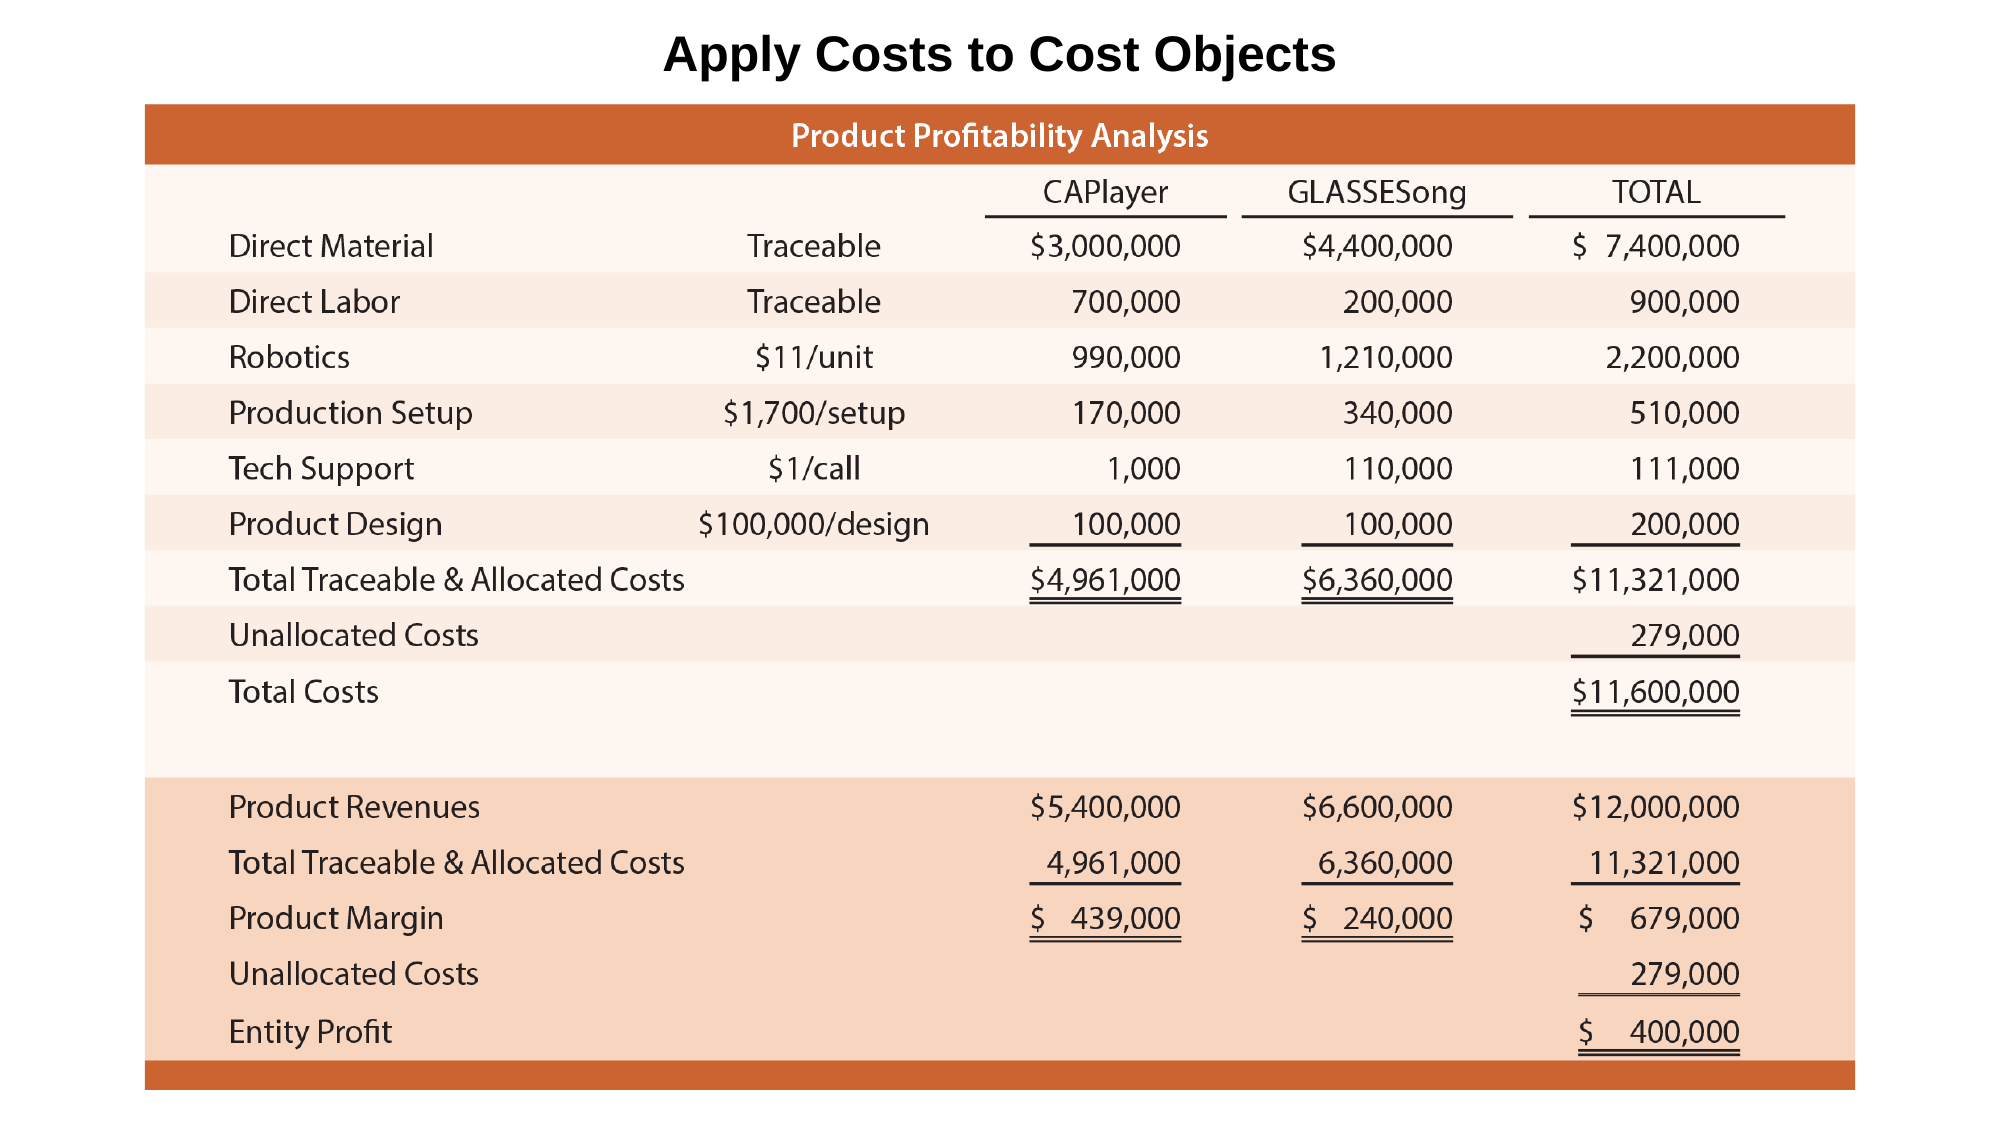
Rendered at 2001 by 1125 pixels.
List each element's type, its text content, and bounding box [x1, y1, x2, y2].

text_box Apply Costs to Cost Objects [654, 13, 1346, 89]
picture [144, 102, 1856, 1090]
